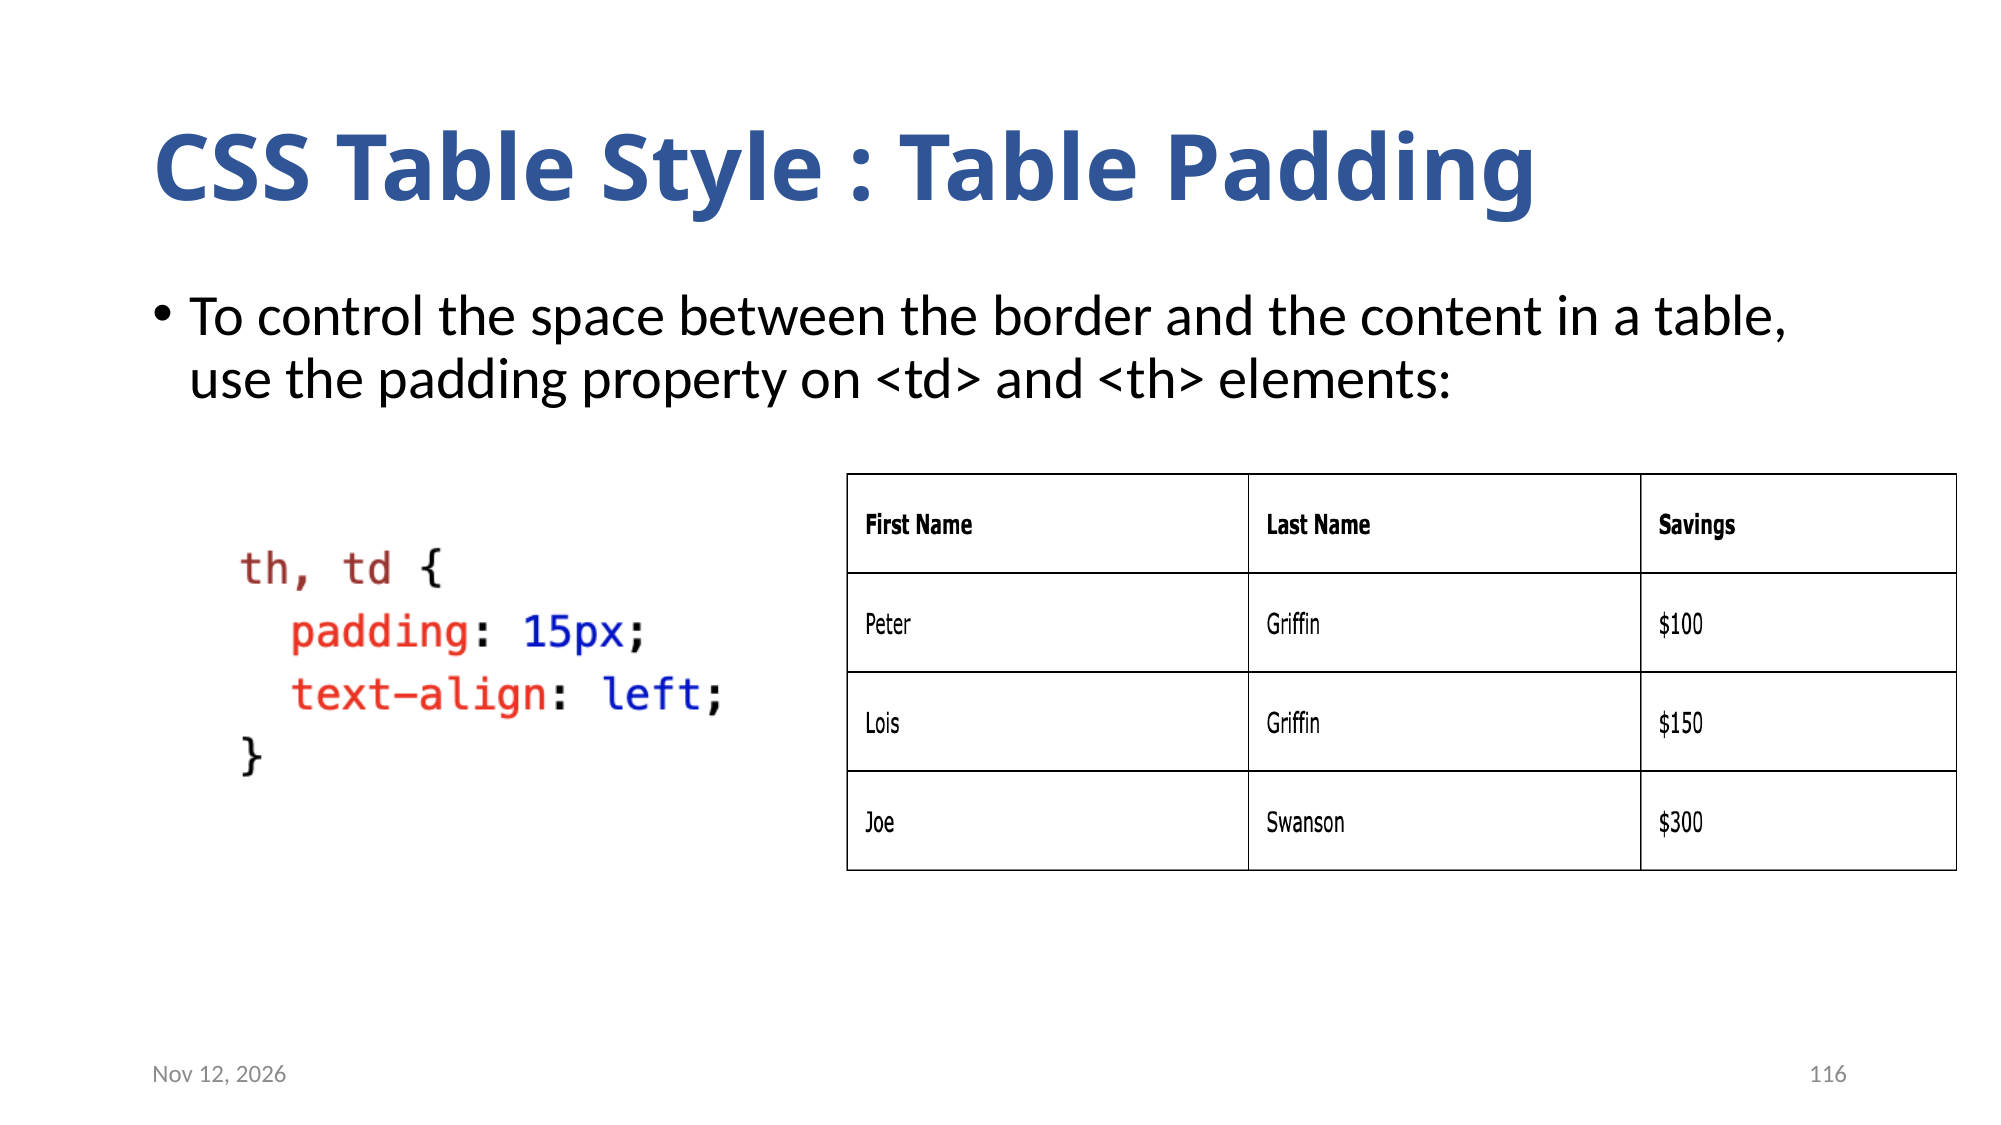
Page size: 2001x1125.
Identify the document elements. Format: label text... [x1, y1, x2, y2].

picture [837, 446, 1969, 899]
slide_number 116 [1412, 1042, 1863, 1103]
title CSS Table Style : Table Padding [137, 61, 1863, 277]
list To control the space between the border and the content in a table, use the padding property on <td> and <th> elements: [137, 277, 1863, 447]
picture [213, 521, 804, 804]
slide_number 13-Jan-24 [137, 1042, 588, 1103]
